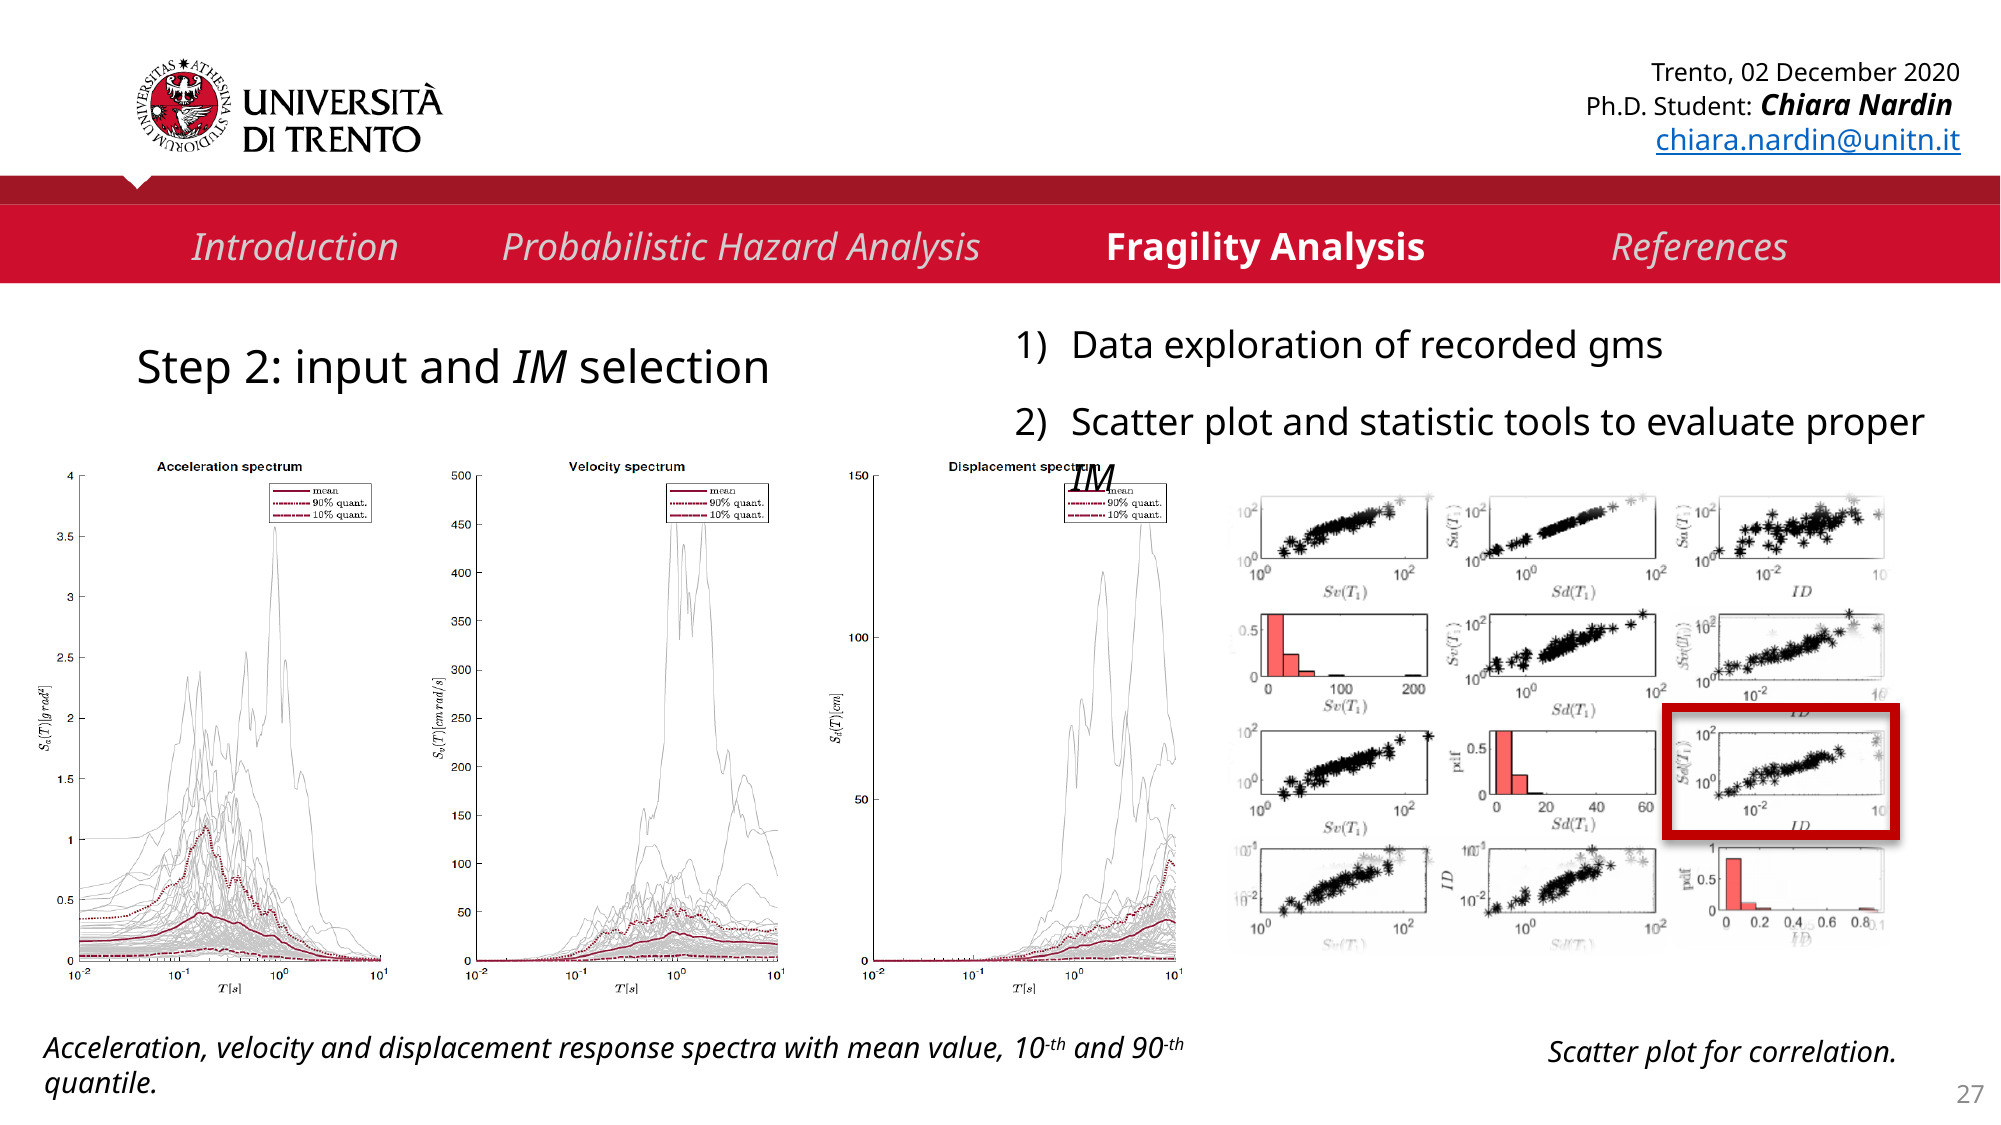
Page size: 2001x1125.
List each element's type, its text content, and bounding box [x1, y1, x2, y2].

text_box Data exploration of recorded gms Scatter plot and statistic tools to evaluate proper IM [999, 302, 1980, 495]
text_box Trento, 02 December 2020 Ph.D. Student: Chiara Nardin chiara.nardin@unitn.it [1401, 48, 1976, 169]
table_header Probabilistic Hazard Analysis [470, 213, 1013, 273]
list Step 2: input and IM selection [121, 336, 999, 408]
text_box Acceleration, velocity and displacement response spectra with mean value, 10-th and 90-th quantile. [29, 1022, 1258, 1107]
picture [0, 0, 2001, 1125]
table_header References [1518, 213, 1881, 273]
text_box Scatter plot for correlation. [1243, 1025, 1913, 1076]
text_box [1226, 486, 1896, 956]
table_header Introduction [122, 213, 470, 273]
table_header Fragility Analysis [1013, 213, 1518, 273]
slide_number 27 [1857, 1065, 2000, 1125]
